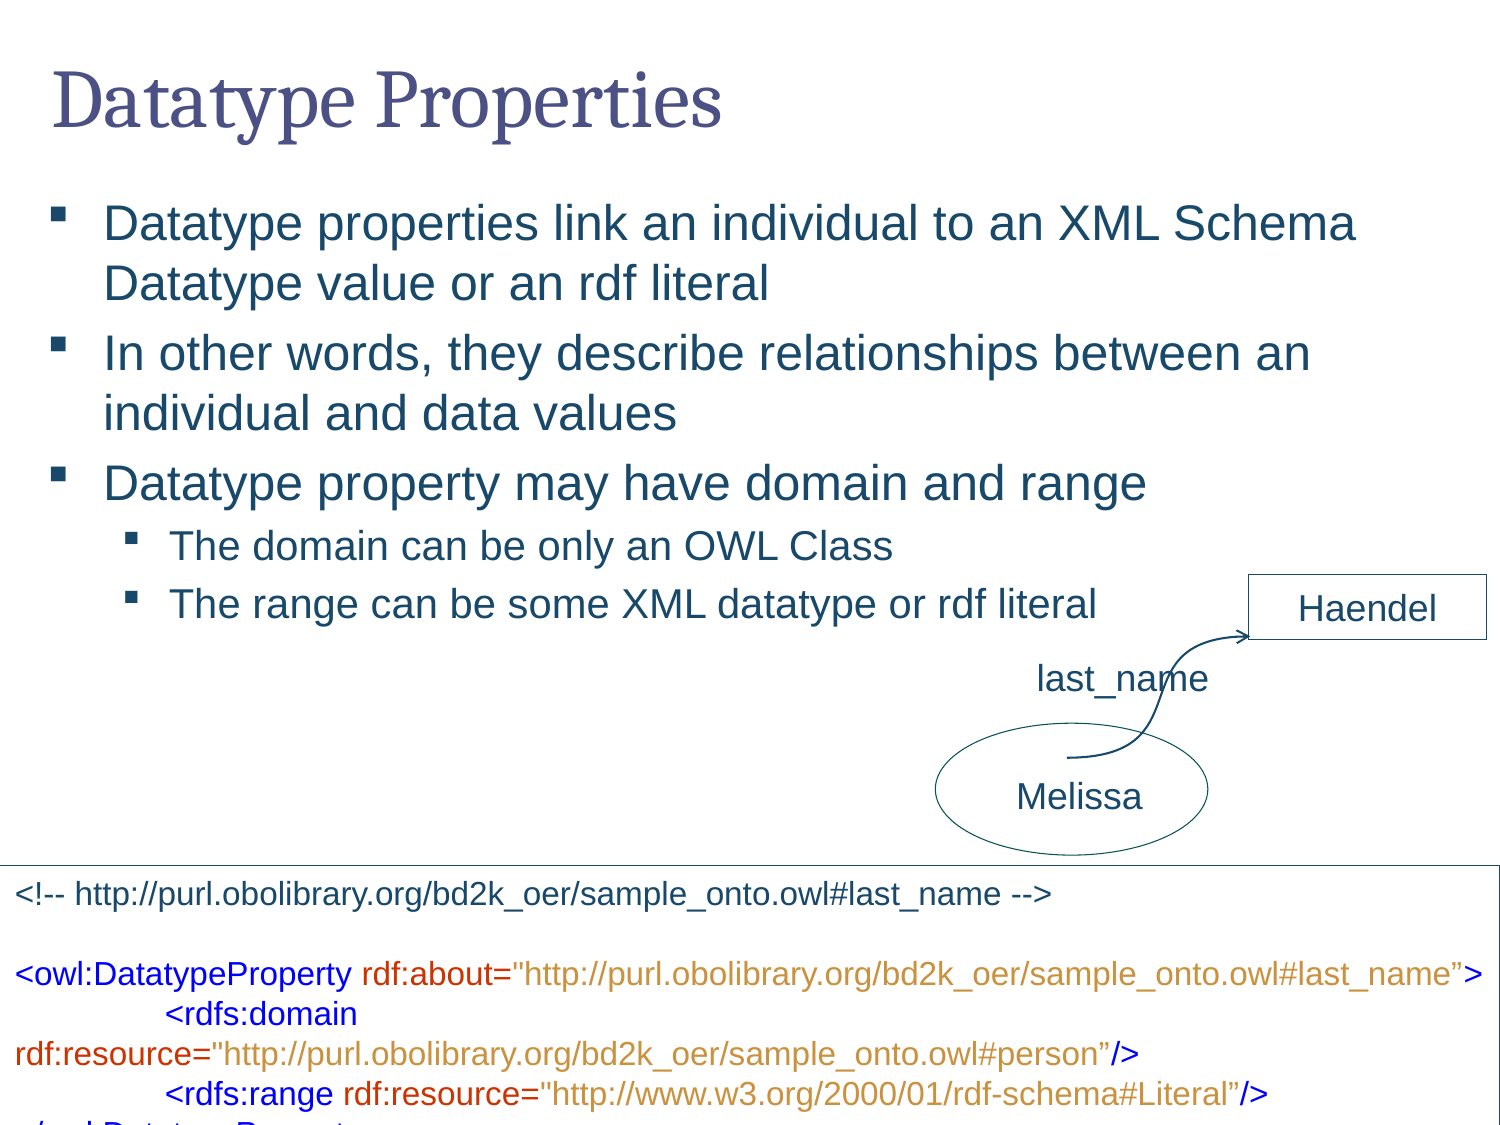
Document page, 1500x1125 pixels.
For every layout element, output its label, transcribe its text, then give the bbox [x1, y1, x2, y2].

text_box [1066, 636, 1251, 758]
text_box last_name [1021, 647, 1066, 707]
text_box Melissa [1001, 764, 1158, 865]
text_box Datatype properties link an individual to an XML Schema Datatype value or an rdf literal In other words, they describe relationships between an individual and data values Datatype property may have domain and range The domain can be only an OWL Class The range can be some XML datatype or rdf literal [32, 183, 1421, 631]
text_box [934, 722, 1209, 847]
text_box <!-- http://purl.obolibrary.org/bd2k_oer/sample_onto.owl#last_name --> <owl:DatatypeProperty rdf:about="http://purl.obolibrary.org/bd2k_oer/sample_onto.owl#last_name”> <rdfs:domain rdf:resource="http://purl.obolibrary.org/bd2k_oer/sample_onto.owl#person”/> <rdfs:range rdf:resource="http://www.w3.org/2000/01/rdf-schema#Literal”/> </owl:DatatypeProperty> [0, 865, 1500, 1125]
text_box Haendel [1248, 574, 1487, 640]
title Datatype Properties [36, 25, 1464, 175]
